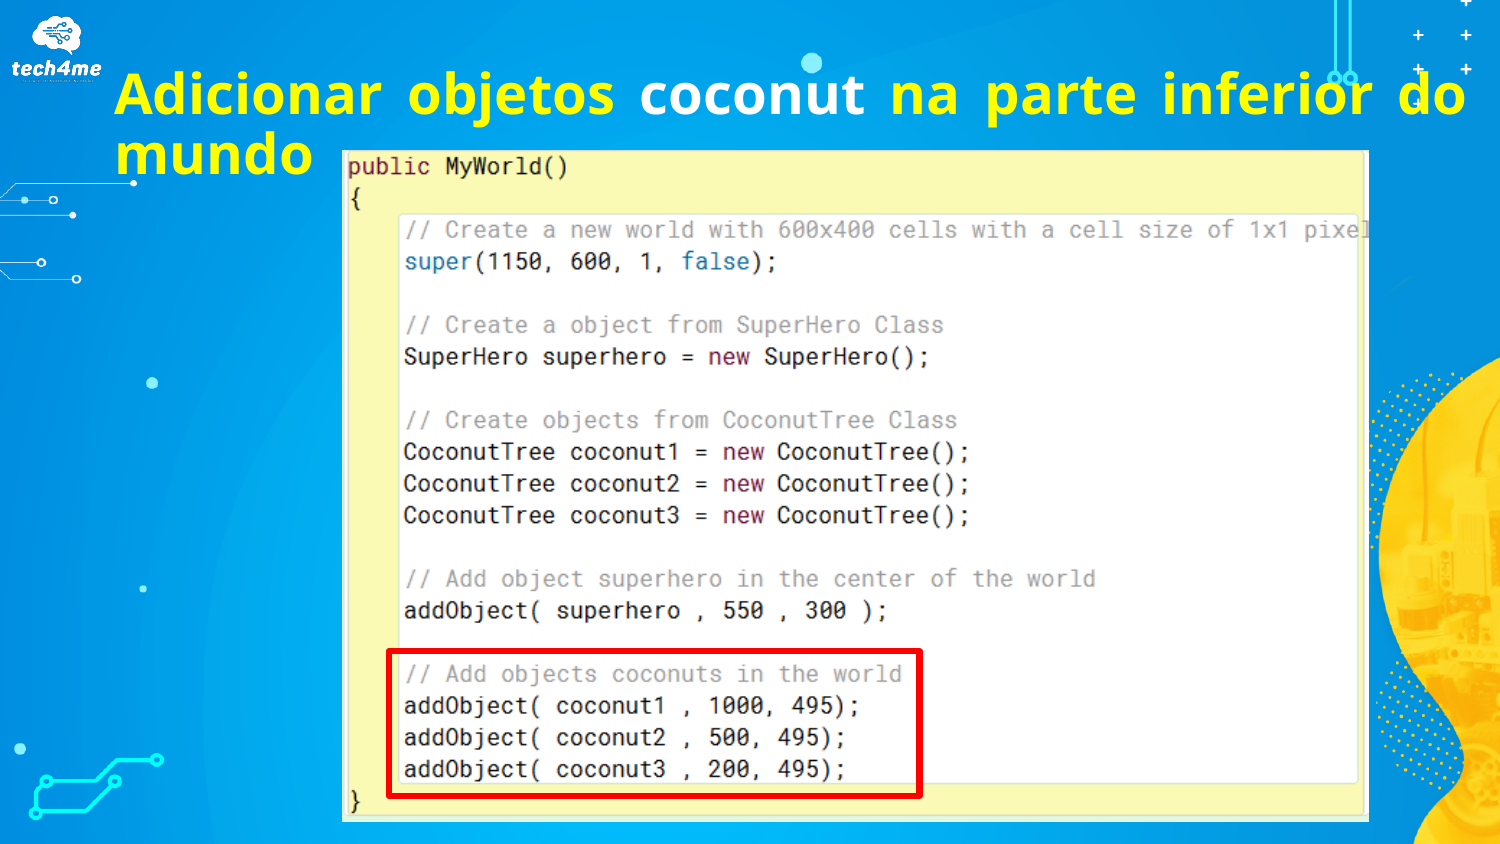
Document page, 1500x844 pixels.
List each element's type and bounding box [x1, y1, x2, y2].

picture [147, 378, 157, 388]
picture [1081, 77, 1101, 114]
picture [497, 83, 524, 114]
picture [1316, 0, 1372, 114]
picture [1183, 83, 1210, 113]
picture [642, 83, 665, 114]
picture [1166, 84, 1173, 113]
picture [590, 83, 612, 114]
picture [291, 83, 318, 113]
picture [1107, 83, 1134, 114]
picture [555, 83, 584, 114]
picture [282, 143, 311, 174]
picture [671, 83, 700, 114]
picture [802, 53, 821, 73]
picture [1461, 65, 1471, 74]
picture [254, 83, 283, 114]
picture [929, 83, 955, 114]
picture [772, 83, 799, 113]
picture [326, 83, 352, 114]
picture [362, 83, 381, 113]
picture [843, 77, 863, 114]
picture [706, 83, 729, 114]
picture [1166, 72, 1173, 79]
picture [239, 84, 246, 113]
picture [0, 0, 282, 844]
picture [239, 72, 246, 79]
picture [211, 143, 238, 173]
picture [809, 84, 836, 114]
picture [246, 132, 274, 174]
picture [1400, 65, 1428, 114]
picture [482, 72, 489, 79]
picture [474, 84, 489, 127]
picture [1217, 72, 1238, 113]
picture [735, 83, 764, 114]
picture [1301, 84, 1308, 113]
picture [1240, 83, 1267, 114]
picture [1059, 83, 1078, 113]
picture [1023, 83, 1049, 114]
picture [1435, 83, 1464, 114]
picture [410, 83, 439, 114]
picture [989, 83, 1016, 127]
picture [530, 77, 550, 114]
picture [1275, 83, 1294, 113]
picture [1461, 0, 1471, 5]
picture [894, 83, 921, 113]
picture [447, 72, 474, 114]
picture [1376, 359, 1500, 844]
picture [343, 151, 1371, 821]
picture [1301, 72, 1308, 79]
